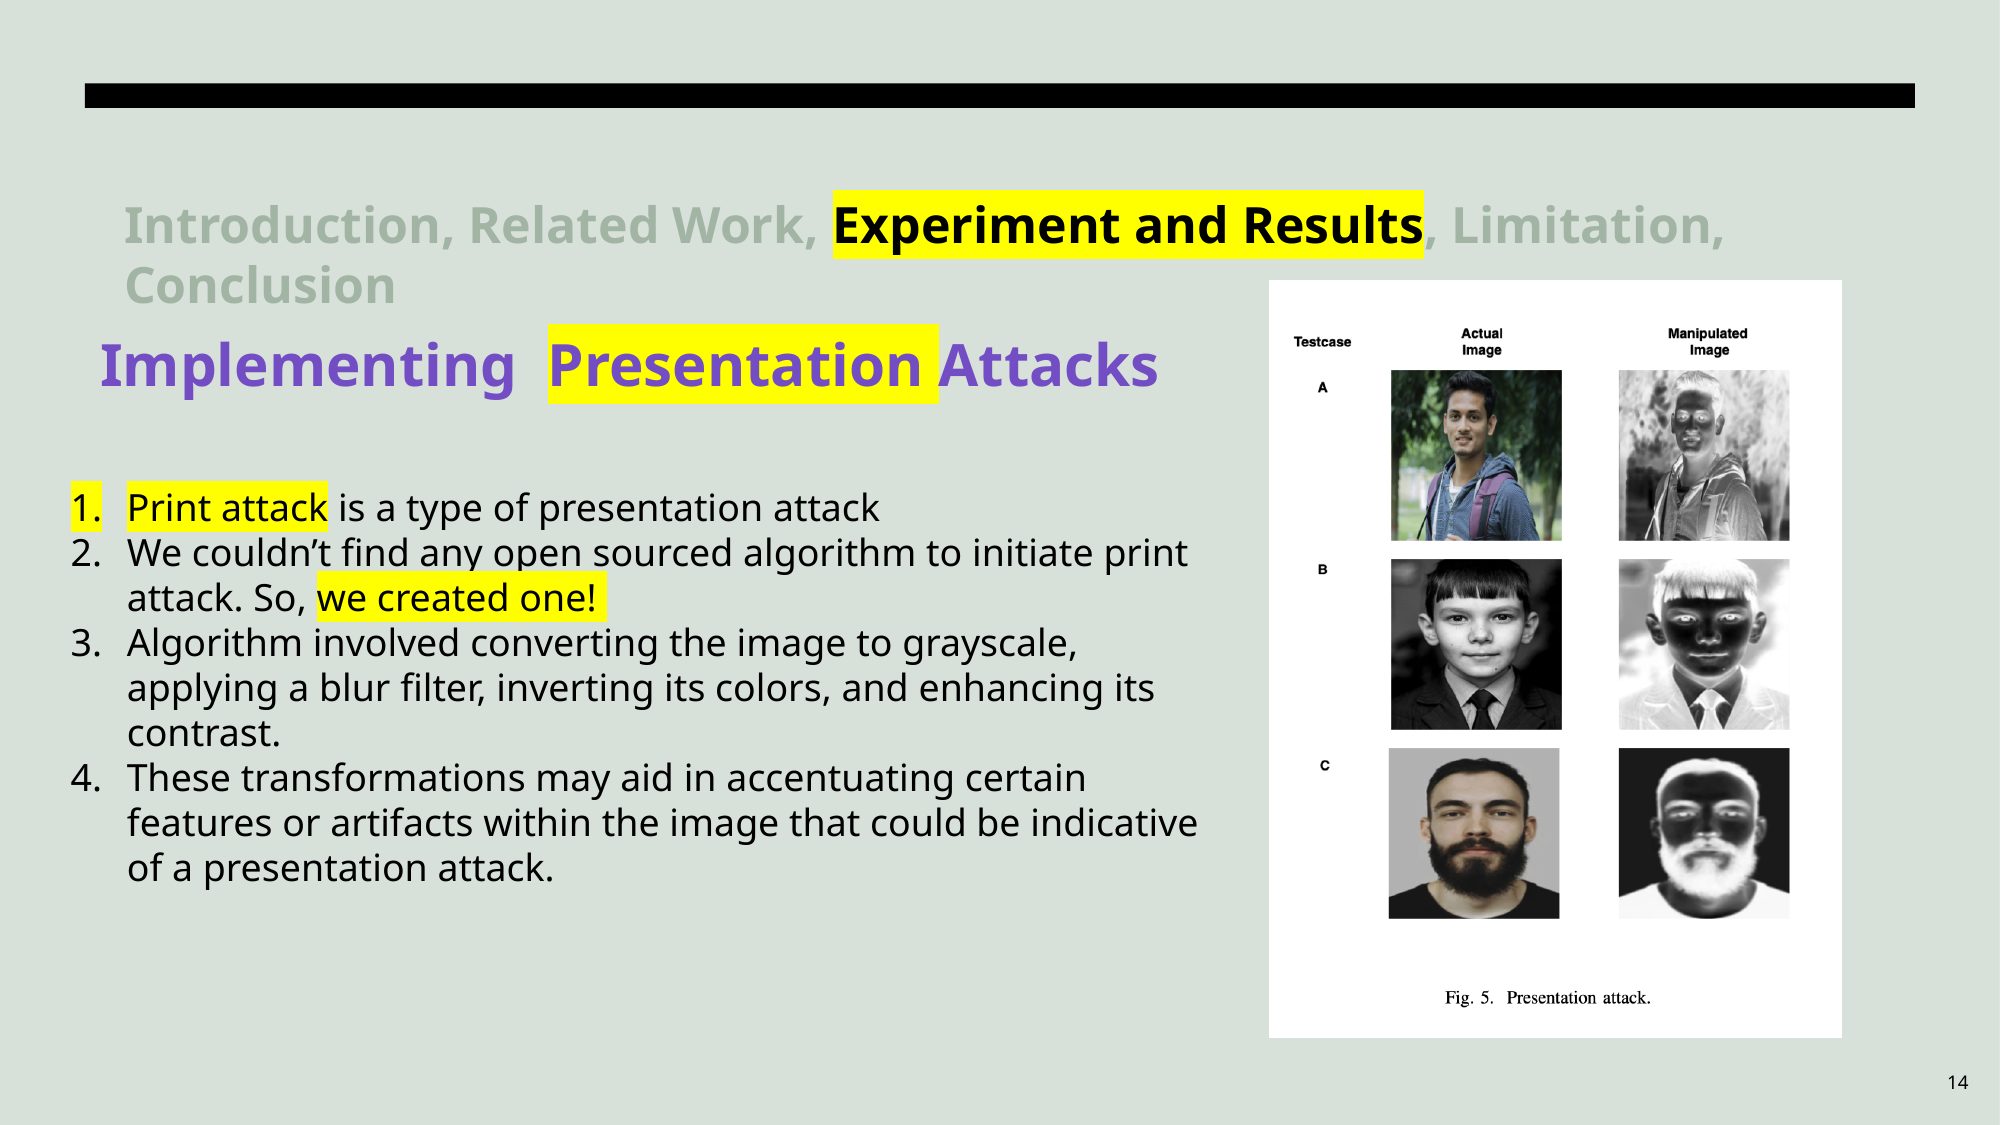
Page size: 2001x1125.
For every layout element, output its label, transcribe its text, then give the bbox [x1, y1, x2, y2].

title Introduction, Related Work, Experiment and Results, Limitation, Conclusion [109, 186, 1941, 363]
text_box Implementing Presentation Attacks [85, 320, 1269, 406]
text_box Print attack is a type of presentation attack We couldn’t find any open sourced algorithm to initiate print attack. So, we created one! Algorithm involved converting the image to grayscale, applying a blur filter, inverting its colors, and enhancing its contrast. These transformations may aid in accentuating certain features or artifacts within the image that could be indicative of a presentation attack. [55, 476, 1249, 897]
slide_number 14 [1879, 1053, 1984, 1114]
picture [1269, 280, 1842, 1038]
